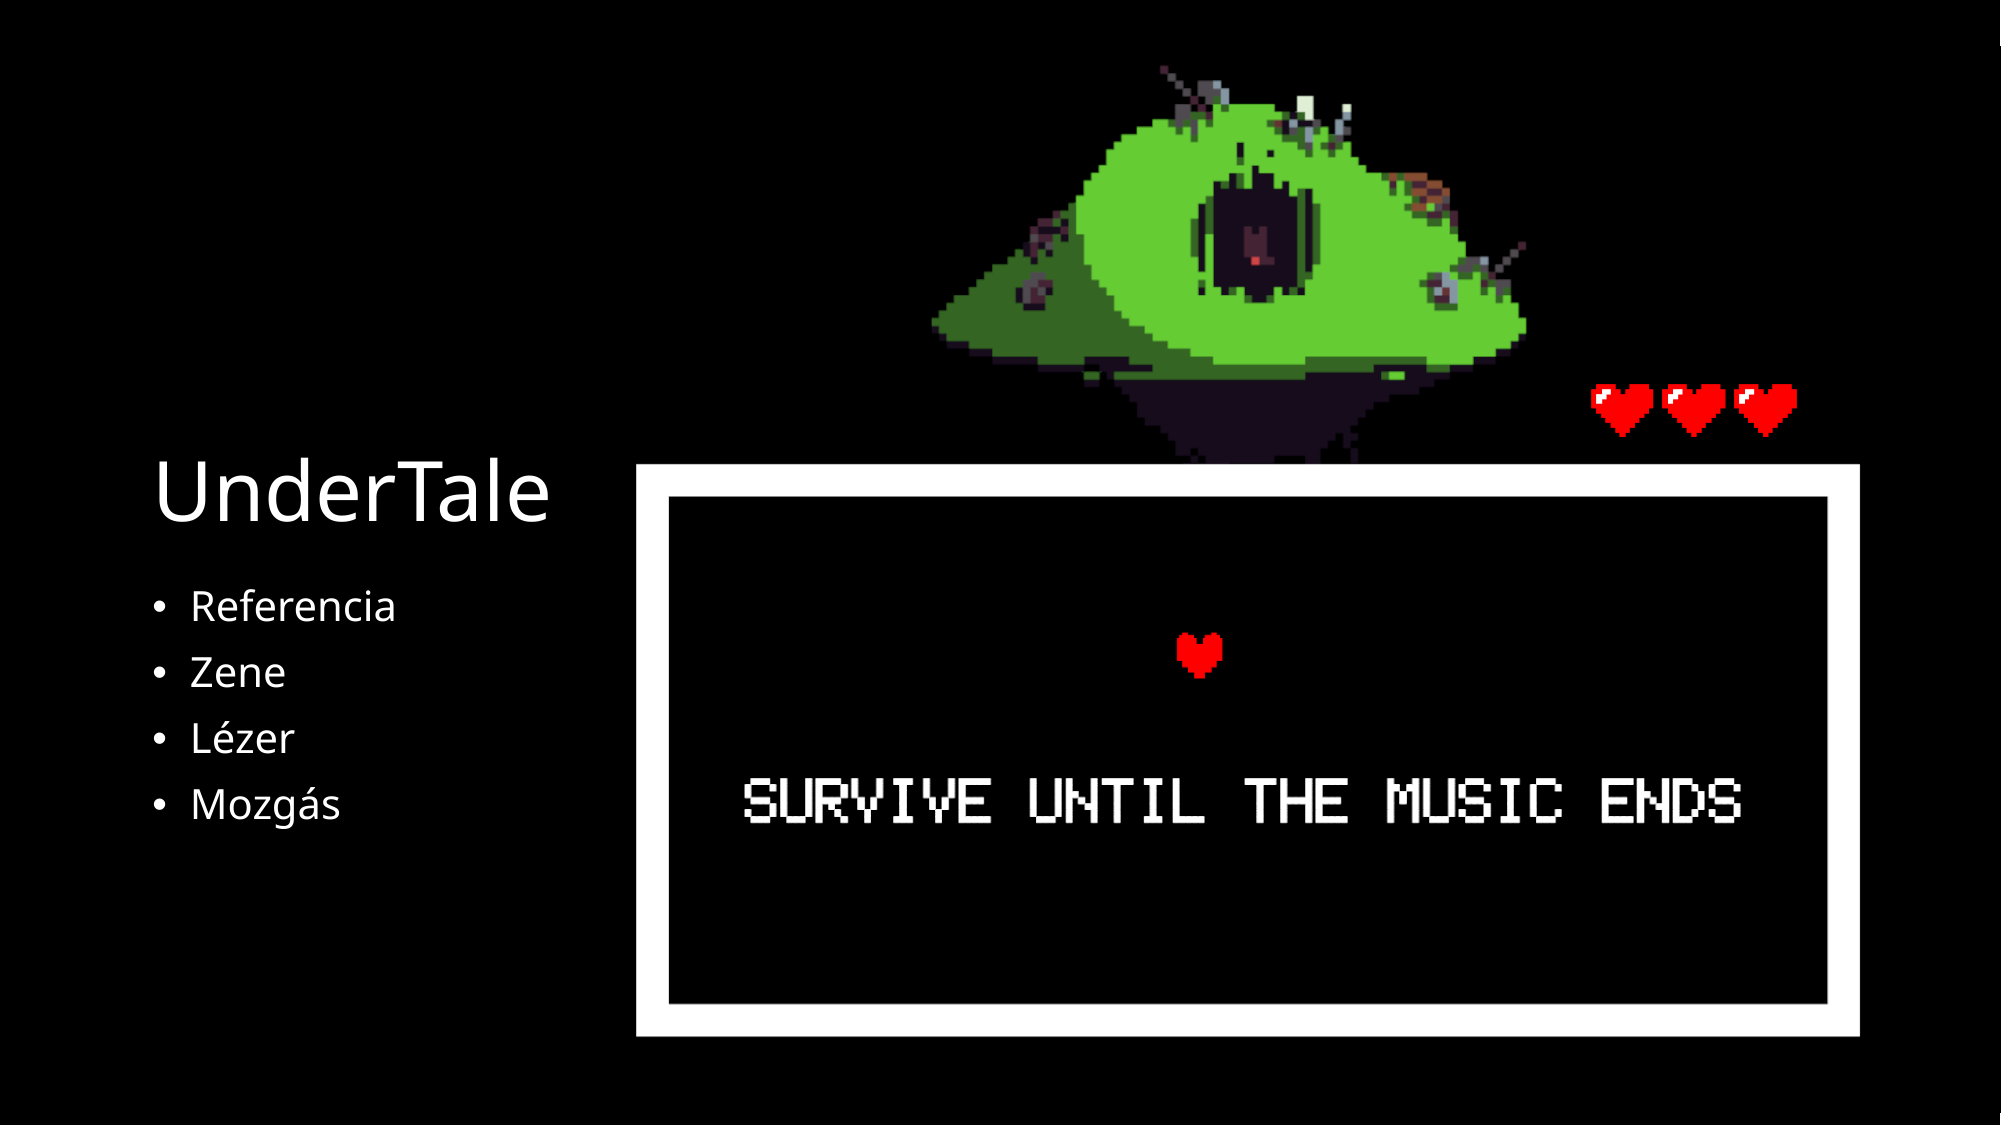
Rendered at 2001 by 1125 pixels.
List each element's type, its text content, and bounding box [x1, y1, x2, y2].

title UnderTale [137, 86, 271, 547]
list Referencia Zene Lézer Mozgás [137, 578, 271, 1003]
picture [271, 45, 2001, 1113]
